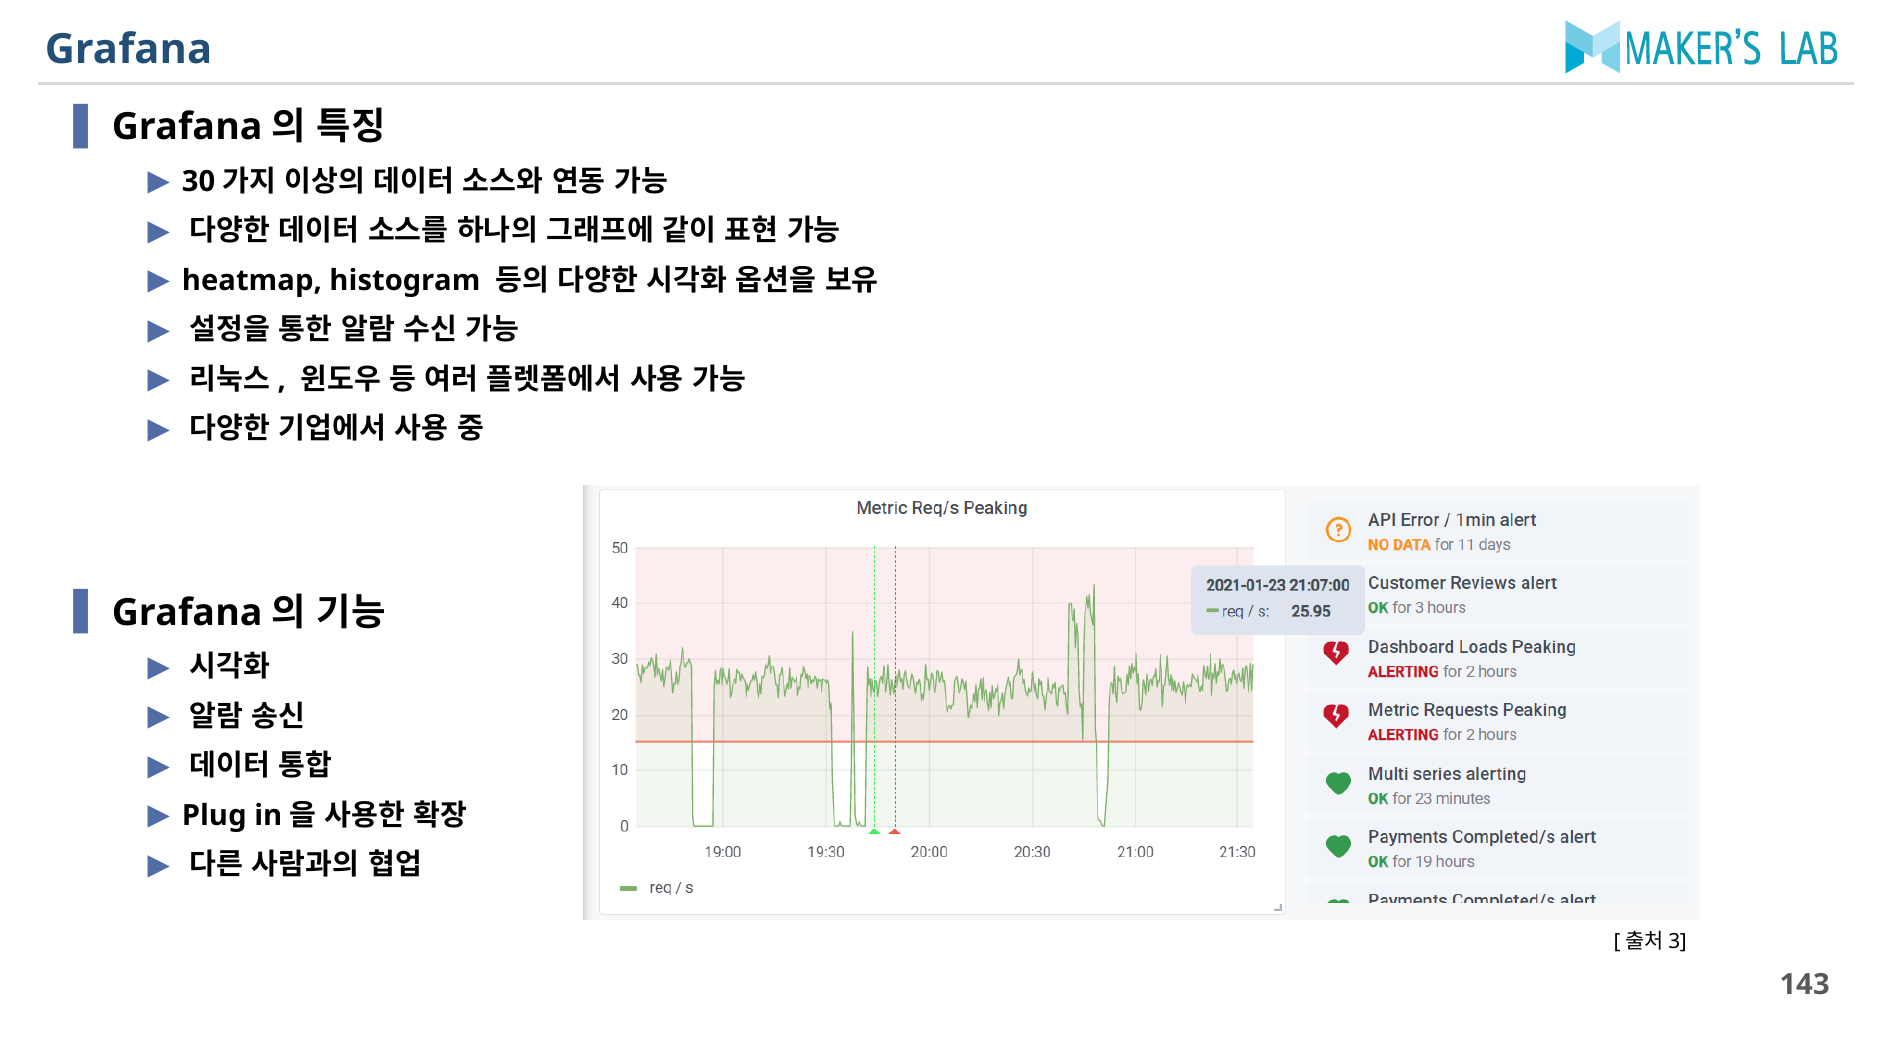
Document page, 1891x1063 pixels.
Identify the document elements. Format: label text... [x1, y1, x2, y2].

title Grafana [29, 13, 1809, 80]
slide_number 143 [1703, 956, 1845, 1014]
picture [1557, 10, 1845, 79]
picture [582, 485, 1700, 921]
list Grafana의 특징 30가지 이상의 데이터 소스와 연동 가능 다양한 데이터 소스를 하나의 그래프에 같이 표현 가능 heatmap, histogram 등의 다양한 시각화 옵션을 보유 설정을 통한 알람 수신 가능 리눅스, 윈도우 등 여러 플렛폼에서 사용 가능 다양한 기업에서 사용 중 Grafana의 기능 시각화 알람 송신 데이터 통합 Plug in을 사용한 확장 다른 사람과의 협업 [43, 94, 1855, 382]
text_box [출처3] [1598, 928, 1702, 960]
